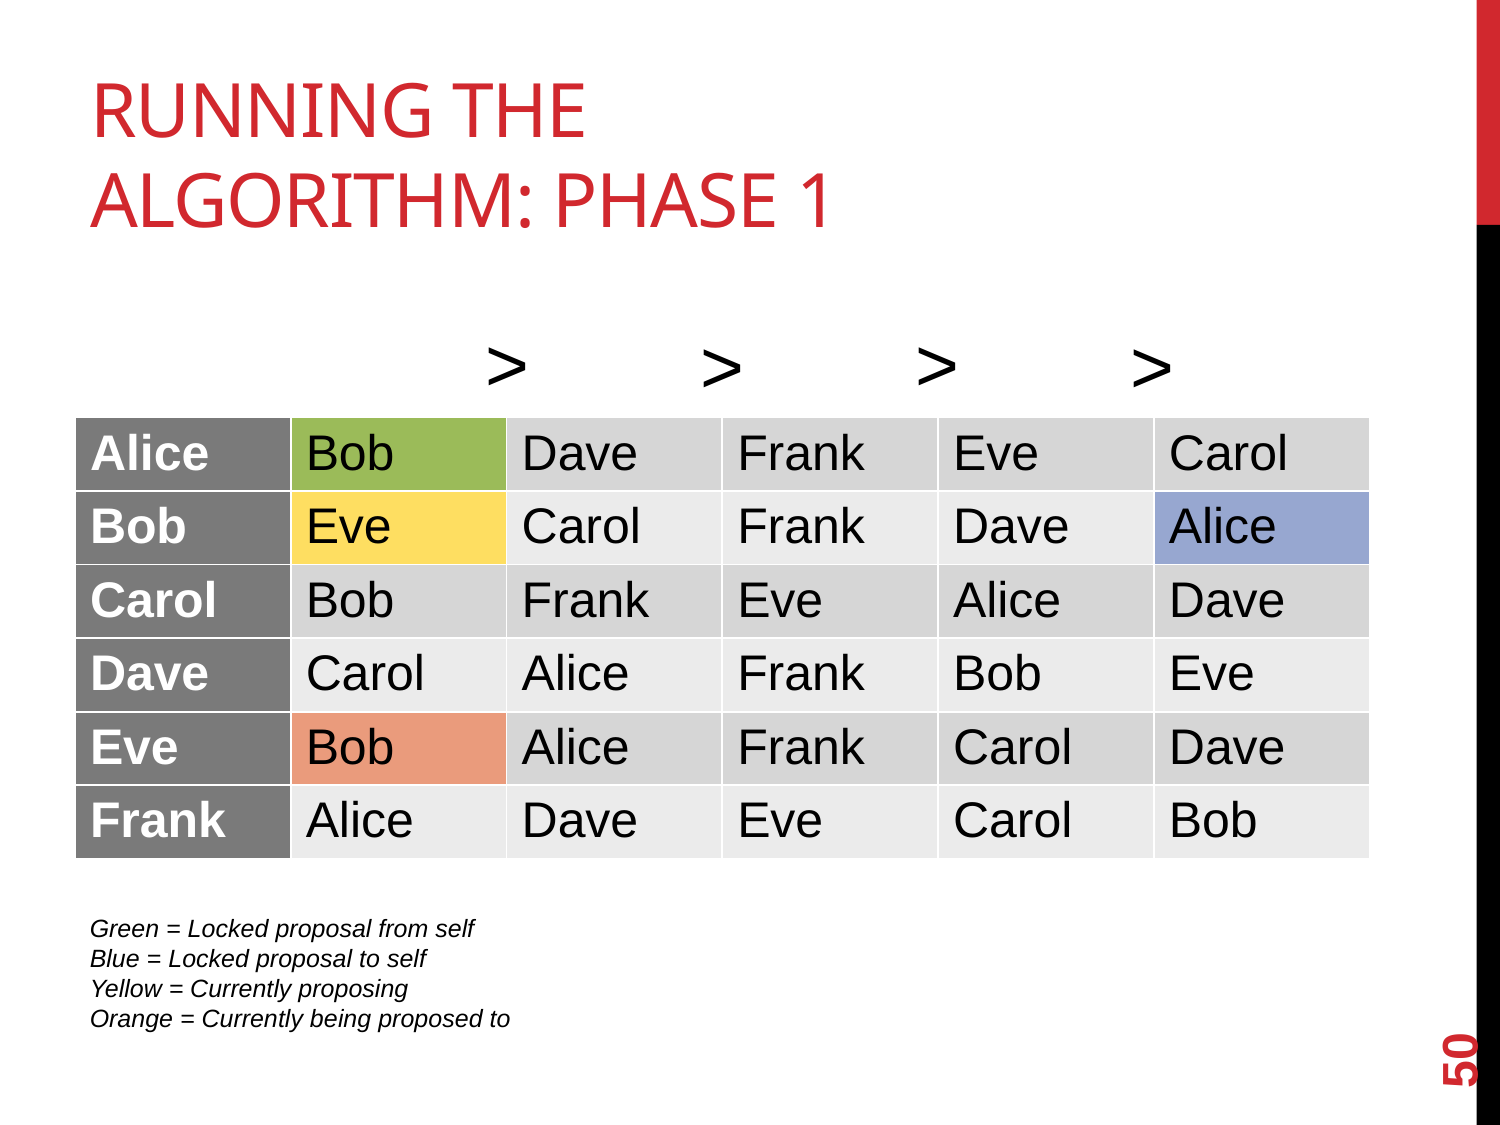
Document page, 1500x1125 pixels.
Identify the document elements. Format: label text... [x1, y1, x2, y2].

table_cell Carol [939, 786, 1153, 858]
table_cell Bob [76, 492, 290, 564]
table_cell Dave [507, 786, 721, 858]
table_cell Alice [507, 639, 721, 711]
table_cell Carol [292, 639, 506, 711]
table_header Frank [723, 418, 937, 490]
table_cell Bob [1155, 786, 1369, 858]
table_cell Frank [76, 786, 290, 858]
table_cell Eve [1155, 639, 1369, 711]
table_header Alice [76, 418, 290, 490]
table_cell Eve [723, 786, 937, 858]
table_cell Frank [723, 639, 937, 711]
table_header Bob [292, 418, 506, 490]
text_box > [1102, 311, 1203, 417]
table_cell Eve [292, 492, 506, 564]
table_cell Frank [723, 713, 937, 784]
table_header Carol [1155, 418, 1369, 490]
table_cell Alice [939, 565, 1153, 637]
slide_number 50 [1427, 887, 1488, 1104]
table_cell Carol [507, 492, 721, 564]
text_box > [672, 311, 773, 417]
table_cell Frank [723, 492, 937, 564]
table_cell Eve [76, 713, 290, 784]
table_header Dave [507, 418, 721, 490]
text_box Green = Locked proposal from self Blue = Locked proposal to self Yellow = Currently proposing Orange = Currently being proposed to [75, 904, 1200, 1040]
table_cell Dave [939, 492, 1153, 564]
table_cell Bob [292, 713, 506, 784]
table_cell Alice [1155, 492, 1369, 564]
table_cell Carol [76, 565, 290, 637]
table_cell Eve [723, 565, 937, 637]
table_cell Alice [292, 786, 506, 858]
table_cell Bob [939, 639, 1153, 711]
table_cell Dave [76, 639, 290, 711]
table_cell Carol [939, 713, 1153, 784]
table_header Eve [939, 418, 1153, 490]
text_box > [887, 308, 988, 414]
table_cell Dave [1155, 713, 1369, 784]
title Running the algorithm: Phase 1 [75, 25, 1025, 250]
table_cell Dave [1155, 565, 1369, 637]
table_cell Alice [507, 713, 721, 784]
table_cell Bob [292, 565, 506, 637]
text_box > [457, 308, 558, 414]
table_cell Frank [507, 565, 721, 637]
